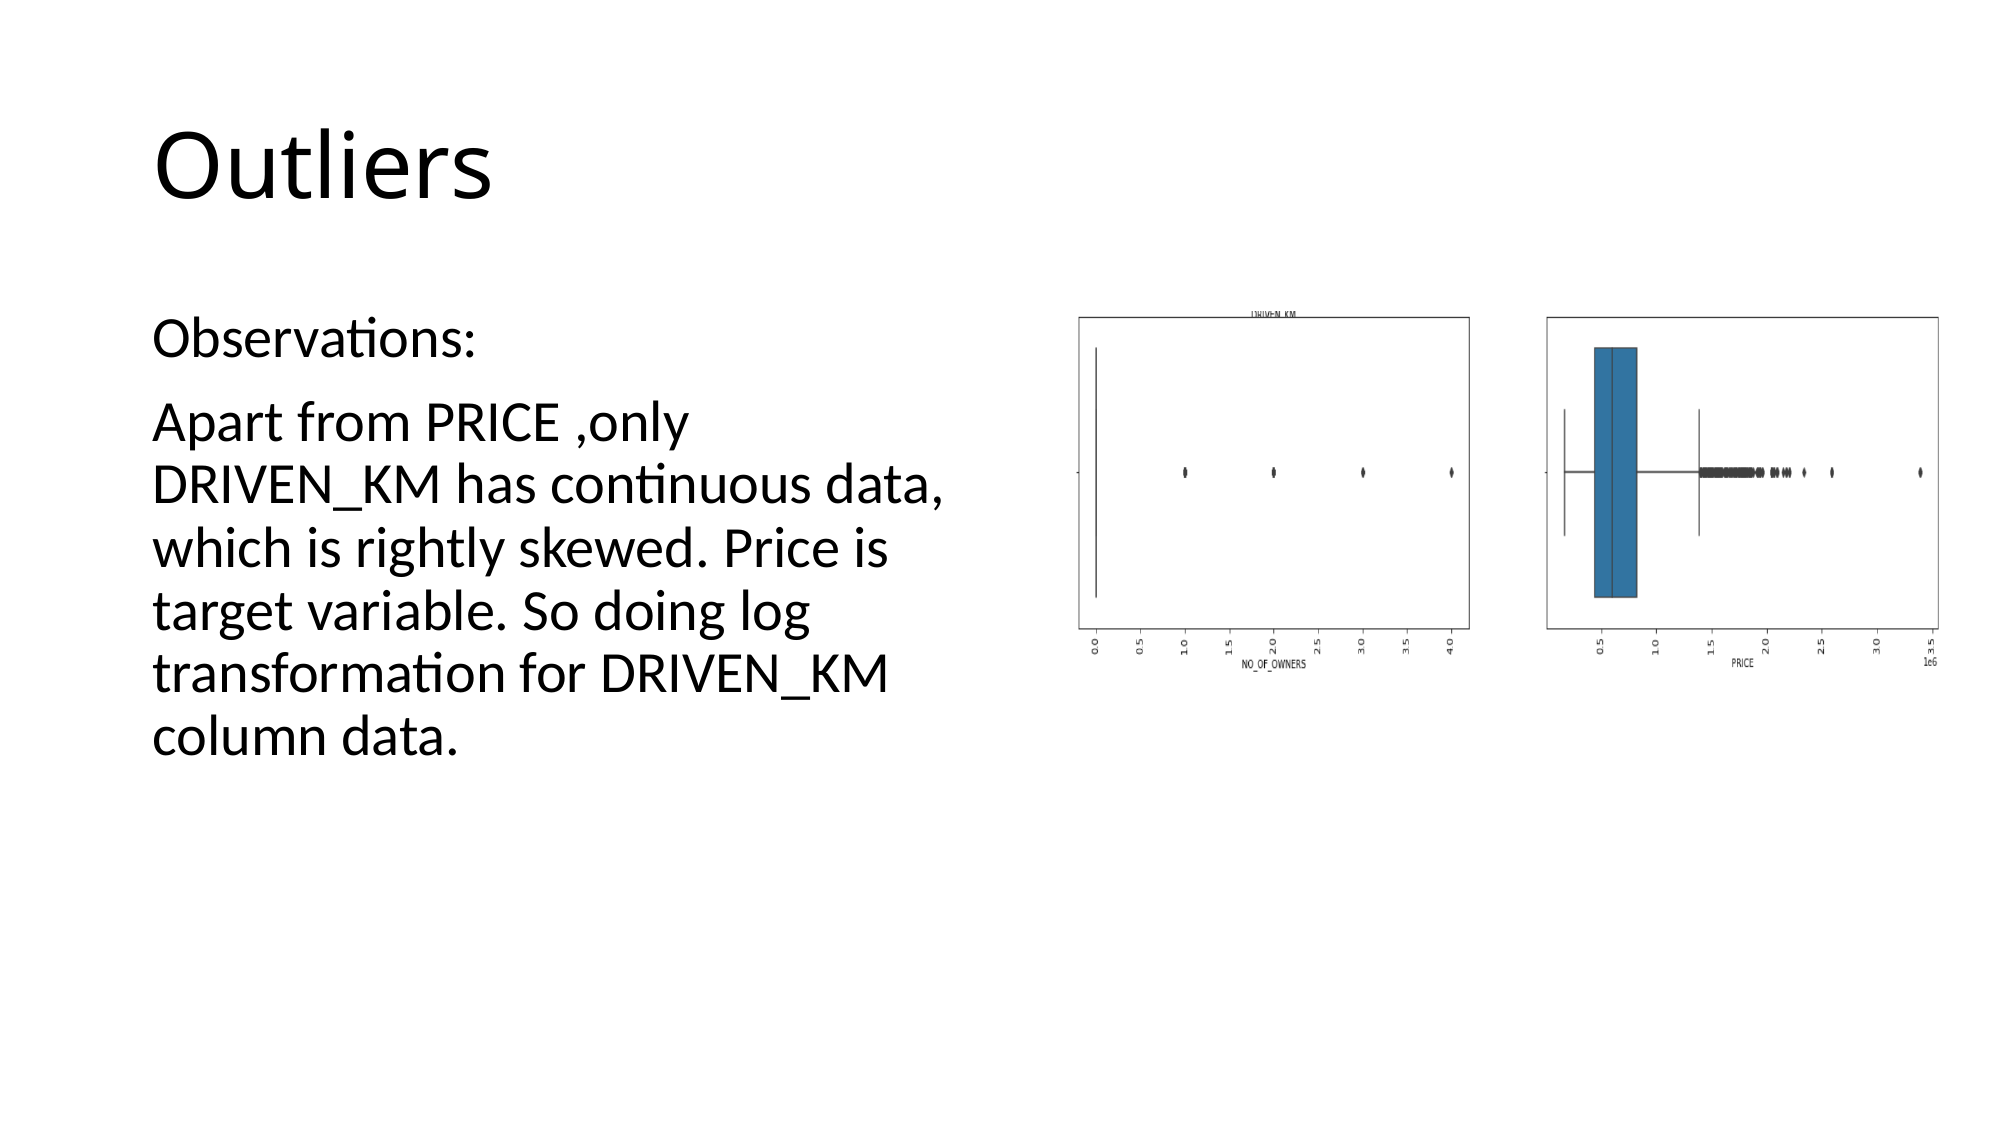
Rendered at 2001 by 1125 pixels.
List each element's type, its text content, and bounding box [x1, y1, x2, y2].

list Observations: Apart from PRICE ,only DRIVEN_KM has continuous data, which is rightly skewed. Price is target variable. So doing log transformation for DRIVEN_KM column data. [137, 299, 988, 1014]
title Outliers [137, 59, 1863, 278]
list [1061, 311, 1956, 703]
